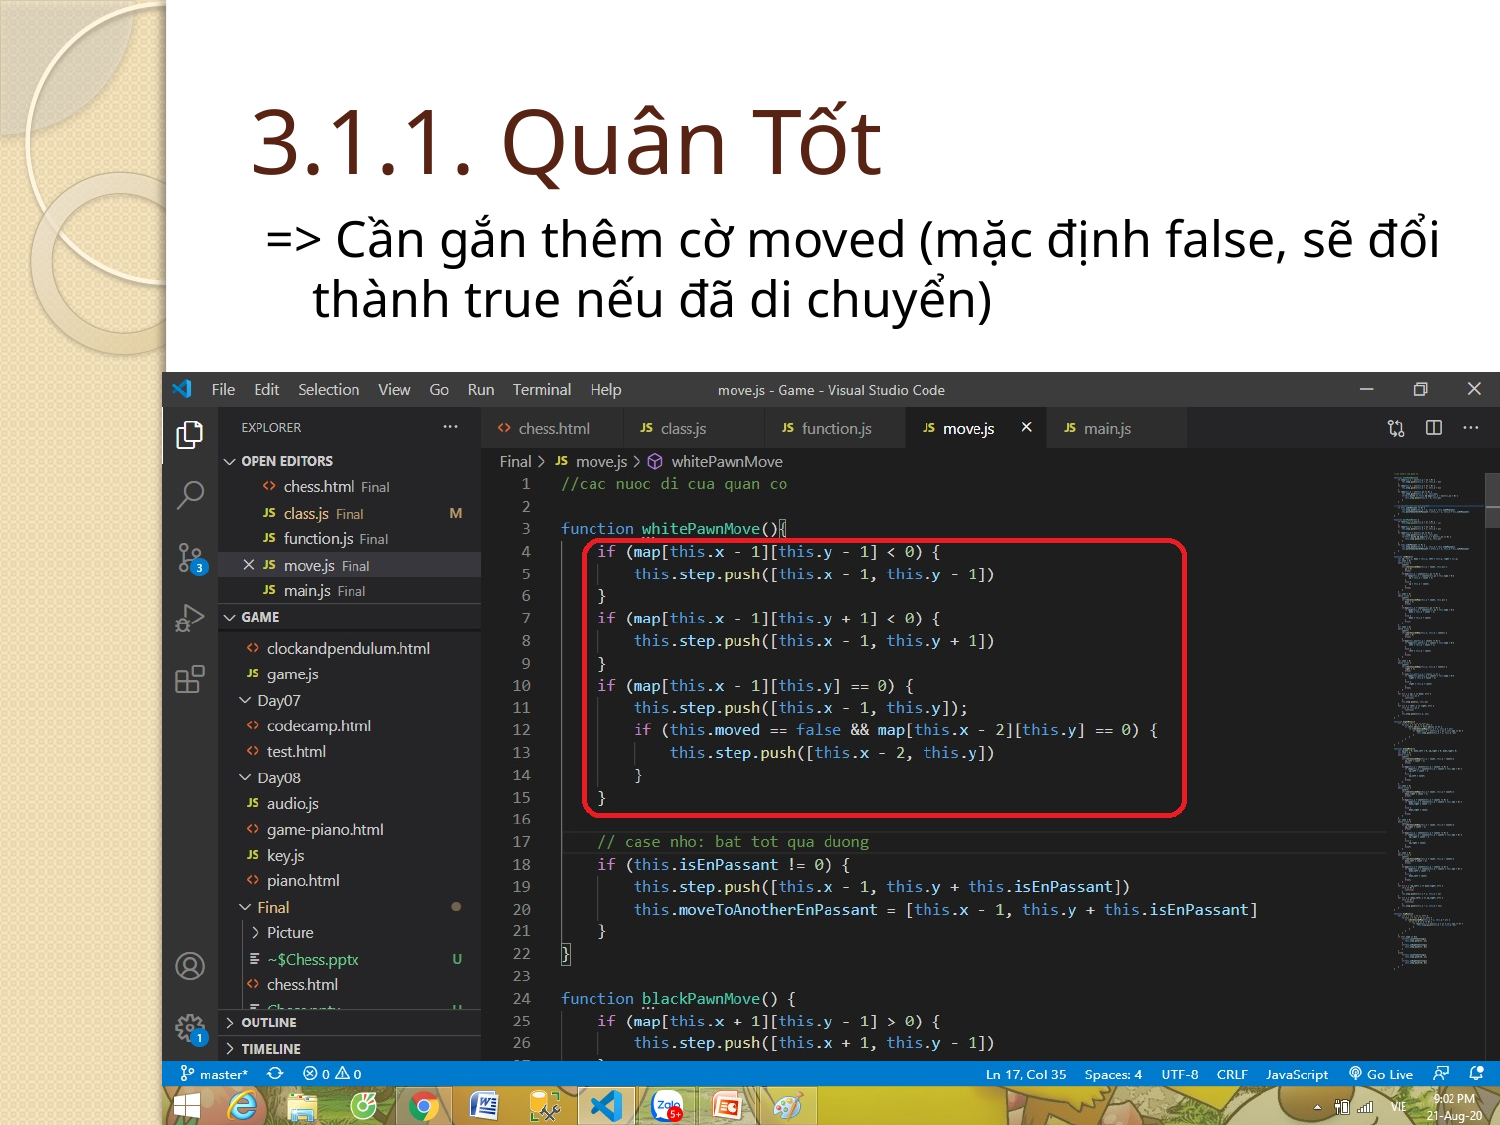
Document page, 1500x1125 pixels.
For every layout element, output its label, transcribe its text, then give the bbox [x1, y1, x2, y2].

picture [162, 372, 1500, 1125]
list => Cần gắn thêm cờ moved (mặc định false, sẽ đổi thành true nếu đã di chuyển) [237, 200, 1468, 370]
title 3.1.1. Quân Tốt [235, 45, 1466, 233]
